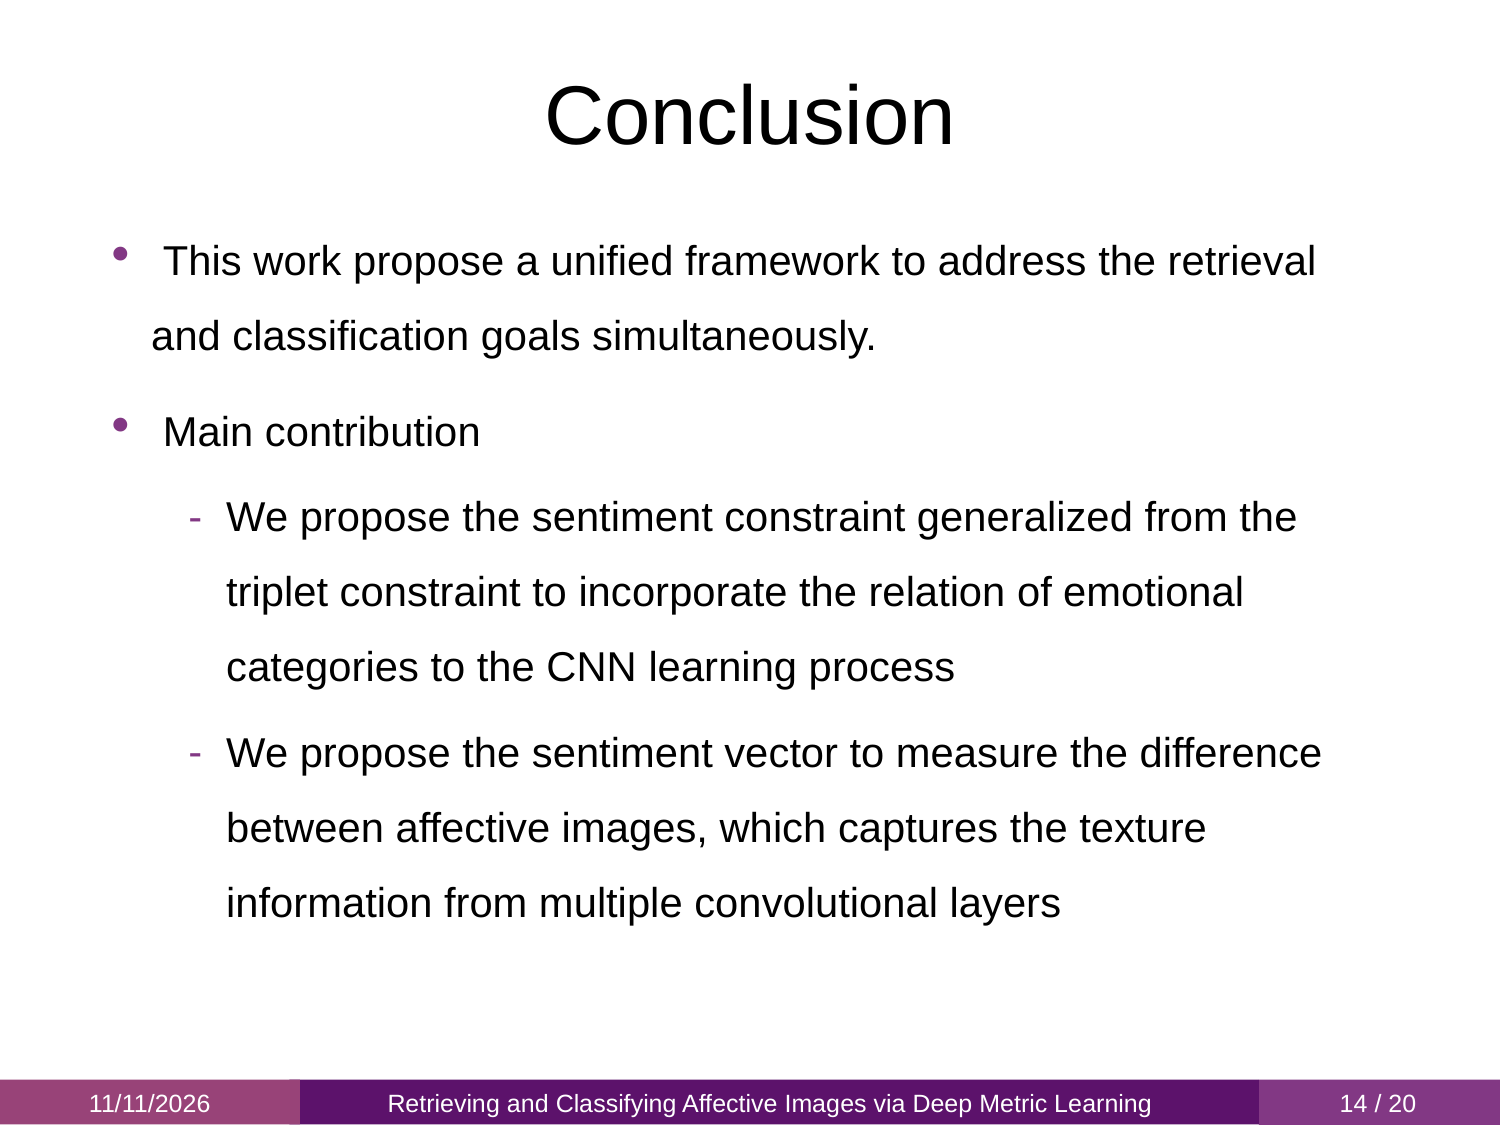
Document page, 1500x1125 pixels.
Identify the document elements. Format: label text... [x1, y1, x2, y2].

list This work propose a unified framework to address the retrieval and classification goals simultaneously. Main contribution We propose the sentiment constraint generalized from the triplet constraint to incorporate the relation of emotional categories to the CNN learning process We propose the sentiment vector to measure the difference between affective images, which captures the texture information from multiple convolutional layers [99, 201, 1402, 1042]
list Conclusion [3, 58, 1498, 178]
